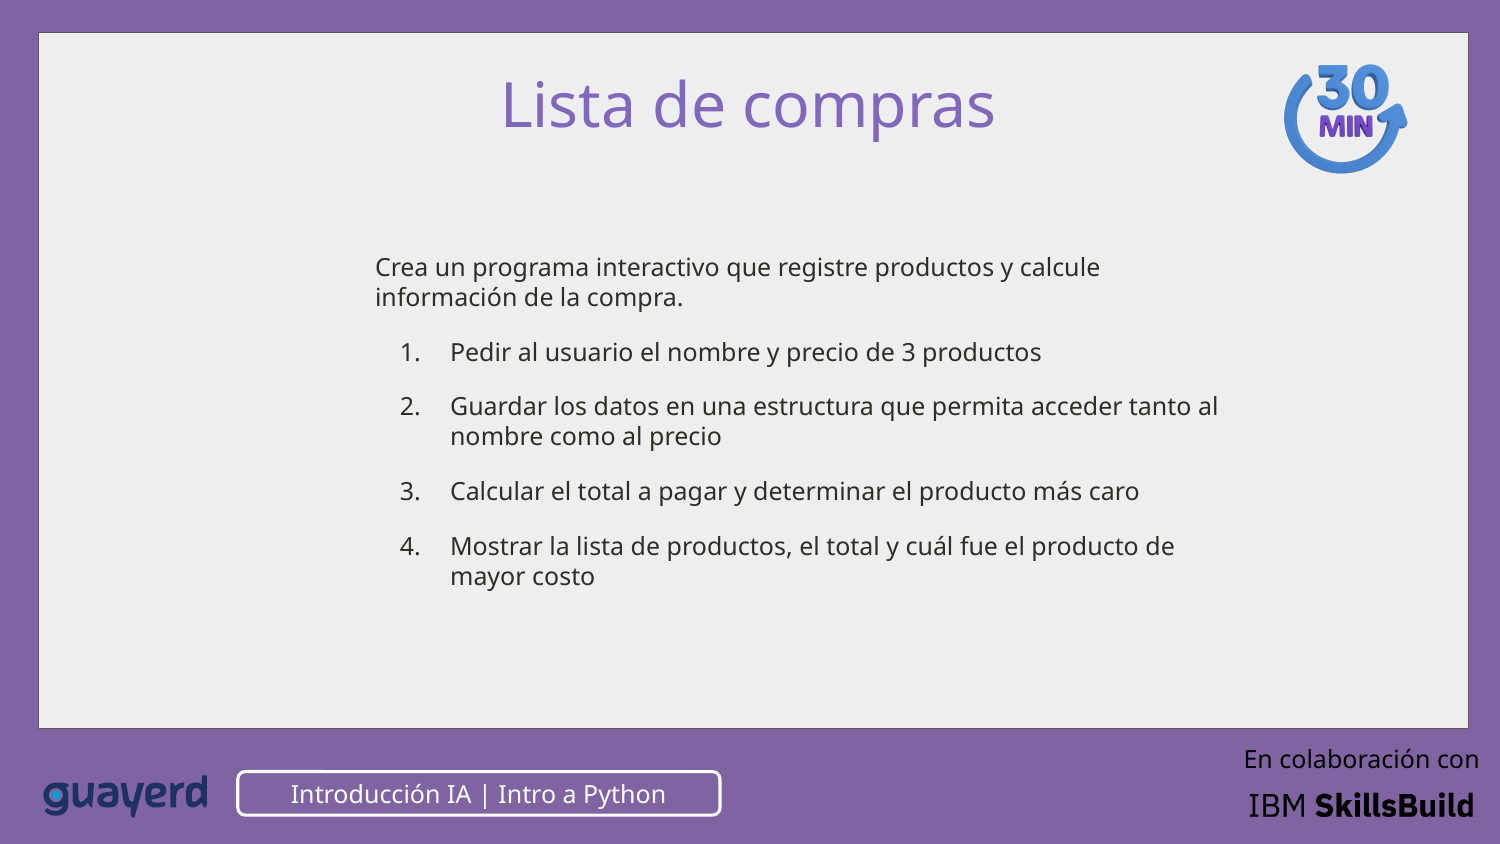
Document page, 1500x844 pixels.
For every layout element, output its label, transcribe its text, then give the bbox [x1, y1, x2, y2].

text_box Crea un programa interactivo que registre productos y calcule información de la compra. Pedir al usuario el nombre y precio de 3 productos Guardar los datos en una estructura que permita acceder tanto al nombre como al precio Calcular el total a pagar y determinar el producto más caro Mostrar la lista de productos, el total y cuál fue el producto de mayor costo [359, 236, 1261, 606]
text_box Introducción IA | Intro a Python [237, 771, 721, 816]
picture [1279, 58, 1412, 178]
text_box Lista de compras [179, 58, 1278, 157]
picture [1249, 792, 1473, 817]
